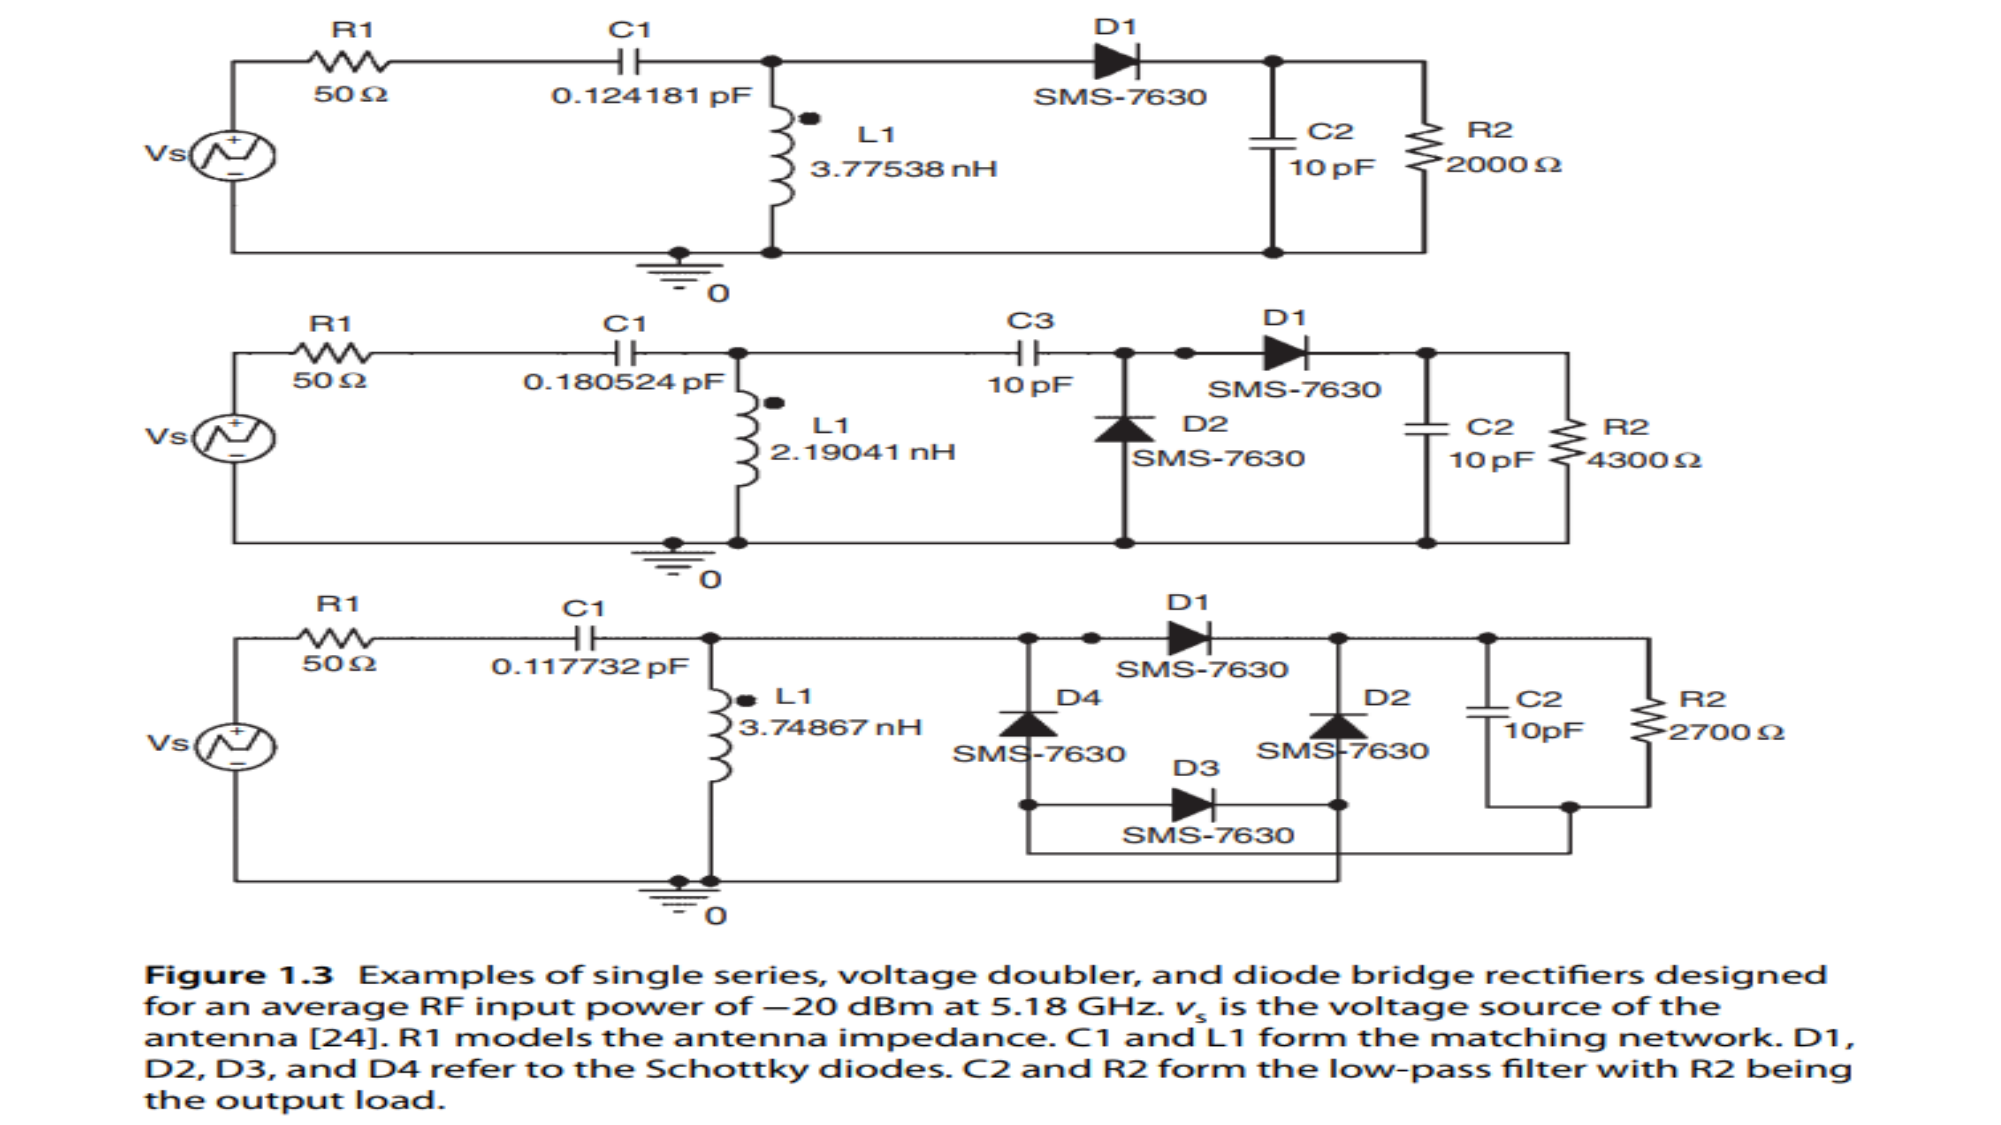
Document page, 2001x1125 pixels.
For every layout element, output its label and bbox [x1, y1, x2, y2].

picture [141, 8, 1902, 1117]
